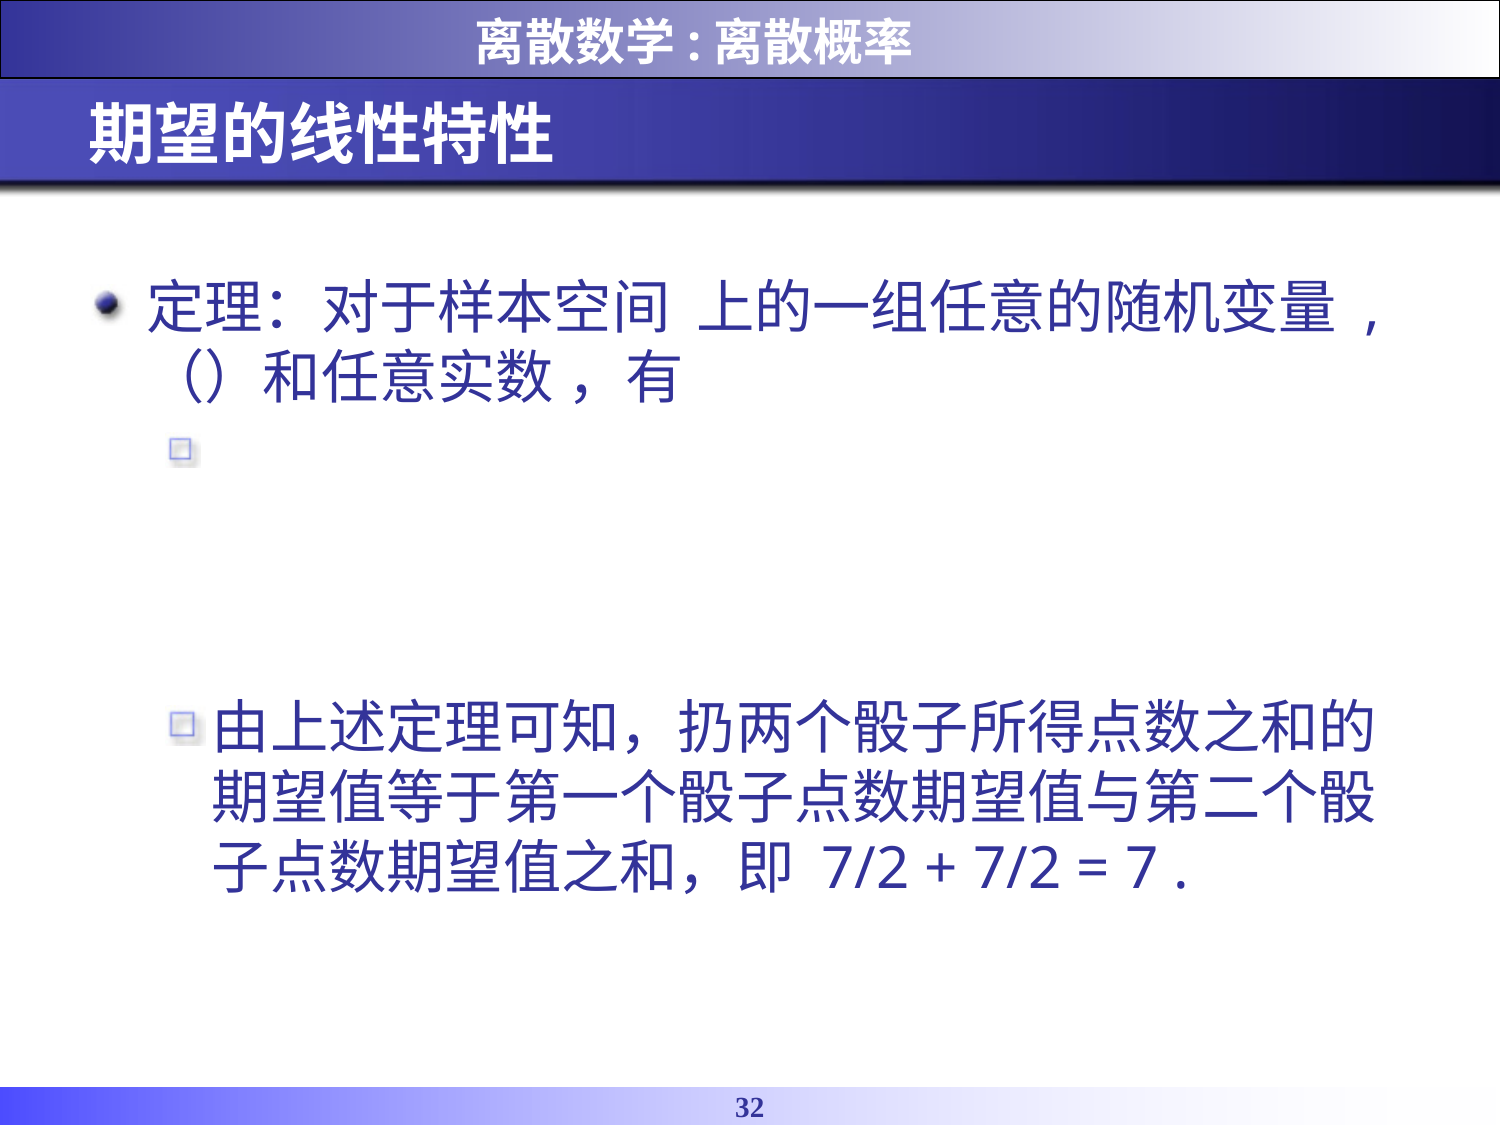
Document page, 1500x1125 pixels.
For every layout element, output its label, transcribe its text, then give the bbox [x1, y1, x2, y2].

picture [0, 79, 1500, 197]
picture [165, 705, 206, 746]
picture [165, 432, 201, 468]
picture [90, 284, 131, 326]
title 期望的线性特性 [73, 90, 1424, 173]
